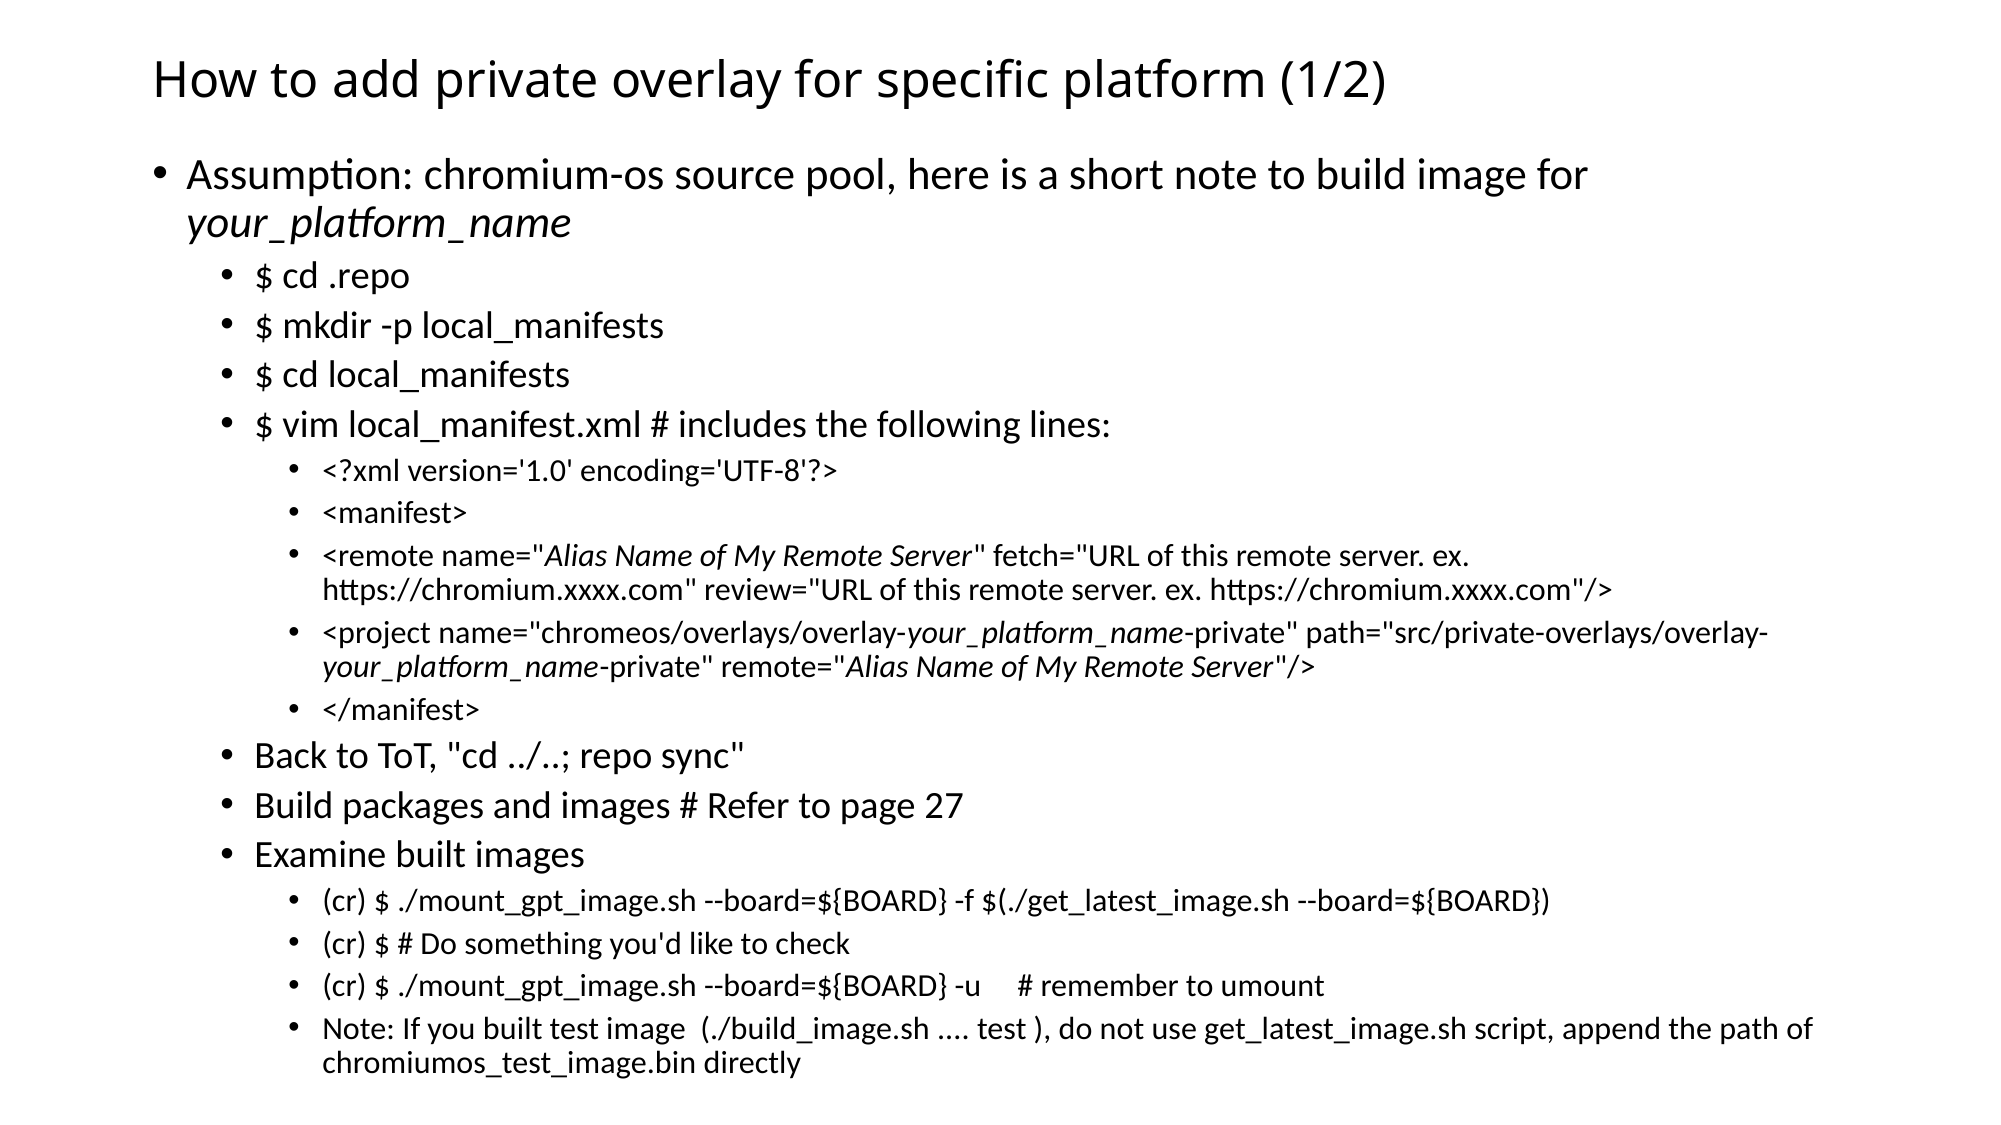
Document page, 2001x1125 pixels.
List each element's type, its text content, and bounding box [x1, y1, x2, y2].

list Assumption: chromium-os source pool, here is a short note to build image for your_platform_name $ cd .repo $ mkdir -p local_manifests $ cd local_manifests $ vim local_manifest.xml # includes the following lines: <?xml version='1.0' encoding='UTF-8'?> <manifest> <remote name="Alias Name of My Remote Server" fetch="URL of this remote server. ex. https://chromium.xxxx.com" review="URL of this remote server. ex. https://chromium.xxxx.com"/> <project name="chromeos/overlays/overlay-your_platform_name-private" path="src/private-overlays/overlay-your_platform_name-private" remote="Alias Name of My Remote Server"/> </manifest> Back to ToT, "cd ../..; repo sync" Build packages and images # Refer to page 27 Examine built images (cr) $ ./mount_gpt_image.sh --board=${BOARD} -f $(./get_latest_image.sh --board=${BOARD}) (cr) $ # Do something you'd like to check (cr) $ ./mount_gpt_image.sh --board=${BOARD} -u # remember to umount Note: If you built test image (./build_image.sh .... test ), do not use get_latest_image.sh script, append the path of chromiumos_test_image.bin directly [137, 143, 1863, 1098]
title How to add private overlay for specific platform (1/2) [137, 33, 1863, 129]
